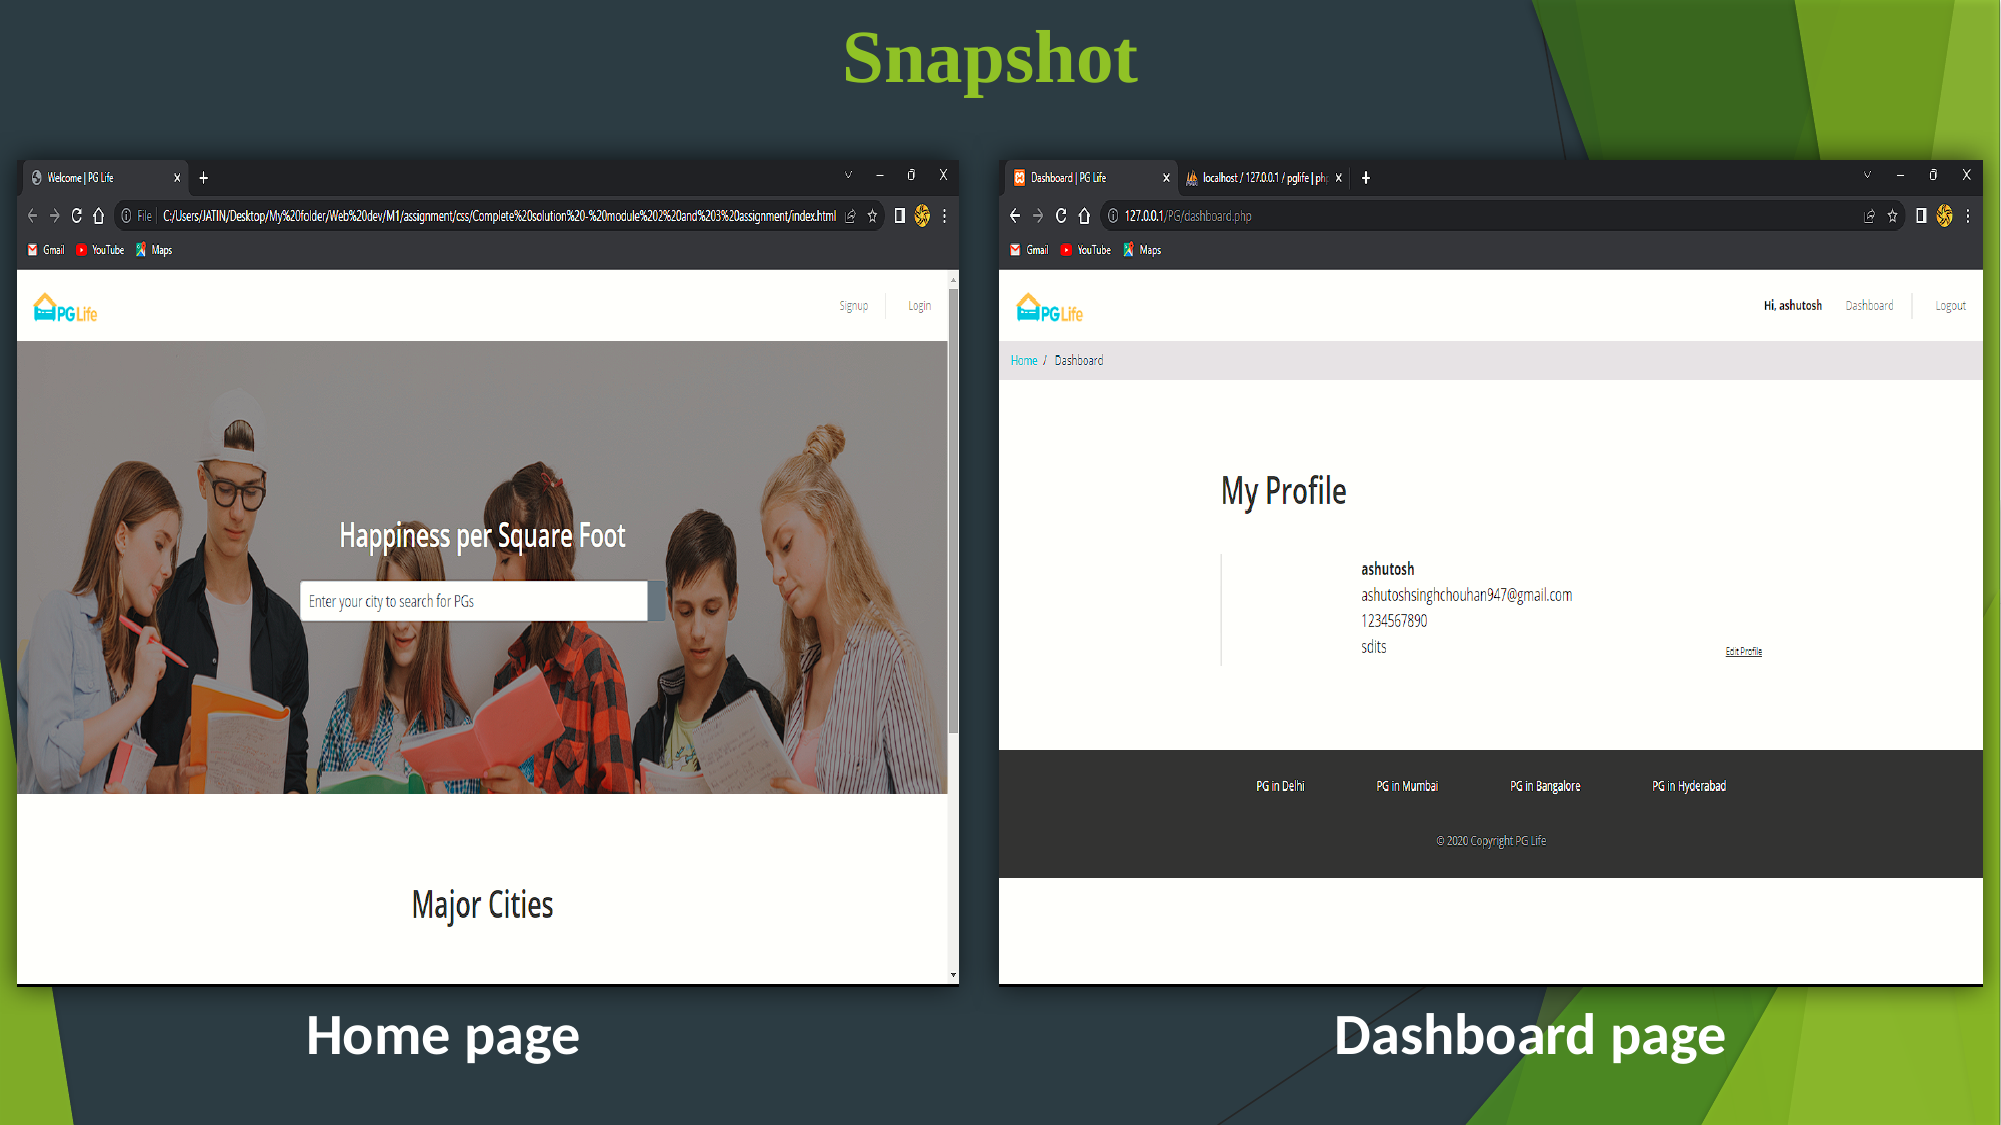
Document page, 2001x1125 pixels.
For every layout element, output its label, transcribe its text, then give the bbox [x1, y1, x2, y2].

text_box Home page Dashboard page [0, 988, 2000, 1074]
picture [16, 159, 960, 987]
title Snapshot [82, 0, 1918, 157]
picture [999, 159, 1983, 987]
